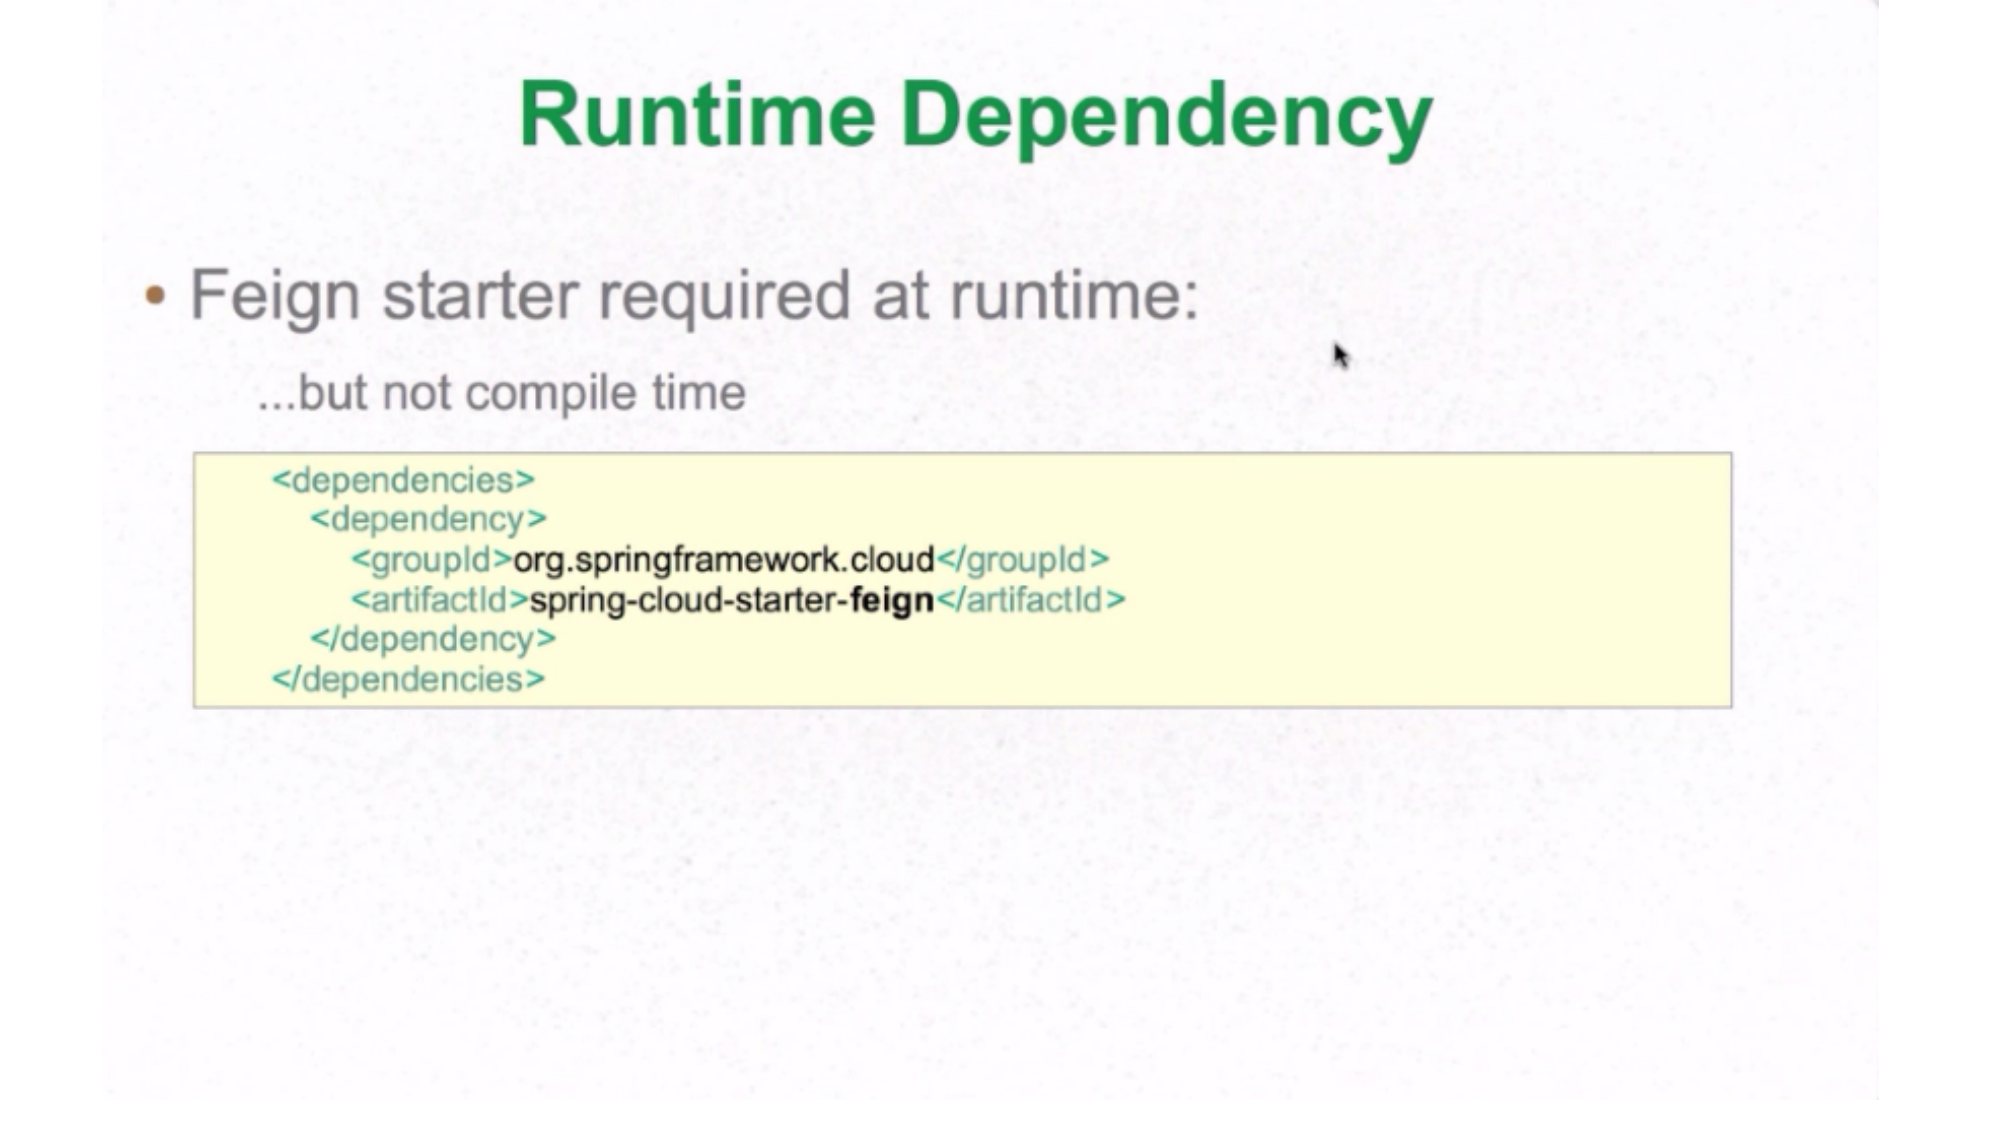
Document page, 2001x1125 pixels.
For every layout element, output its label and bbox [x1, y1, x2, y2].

picture [102, 0, 1879, 1100]
